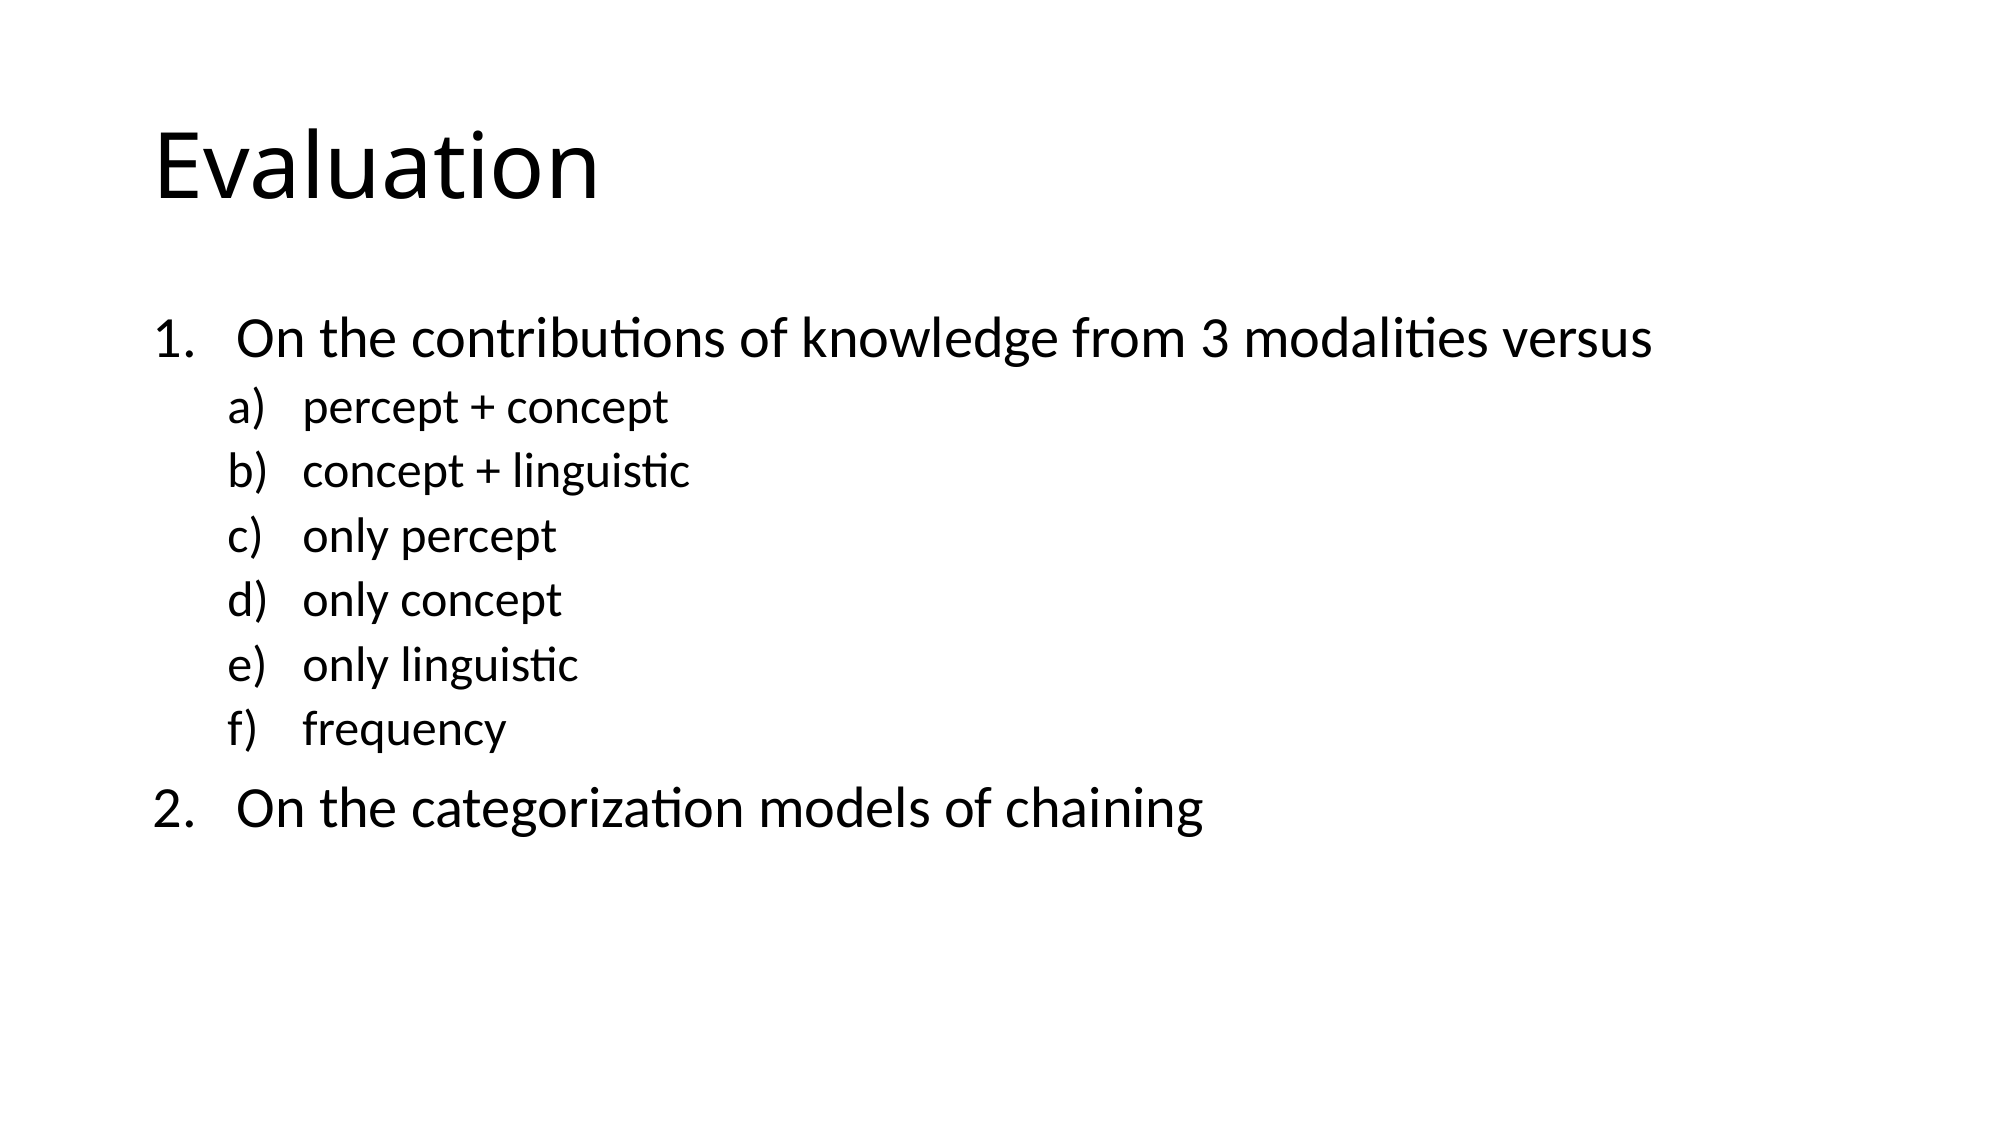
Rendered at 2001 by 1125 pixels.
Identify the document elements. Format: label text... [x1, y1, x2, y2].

title Evaluation [137, 59, 1863, 278]
list On the contributions of knowledge from 3 modalities versus percept + concept concept + linguistic only percept only concept only linguistic frequency On the categorization models of chaining [137, 299, 1863, 1014]
